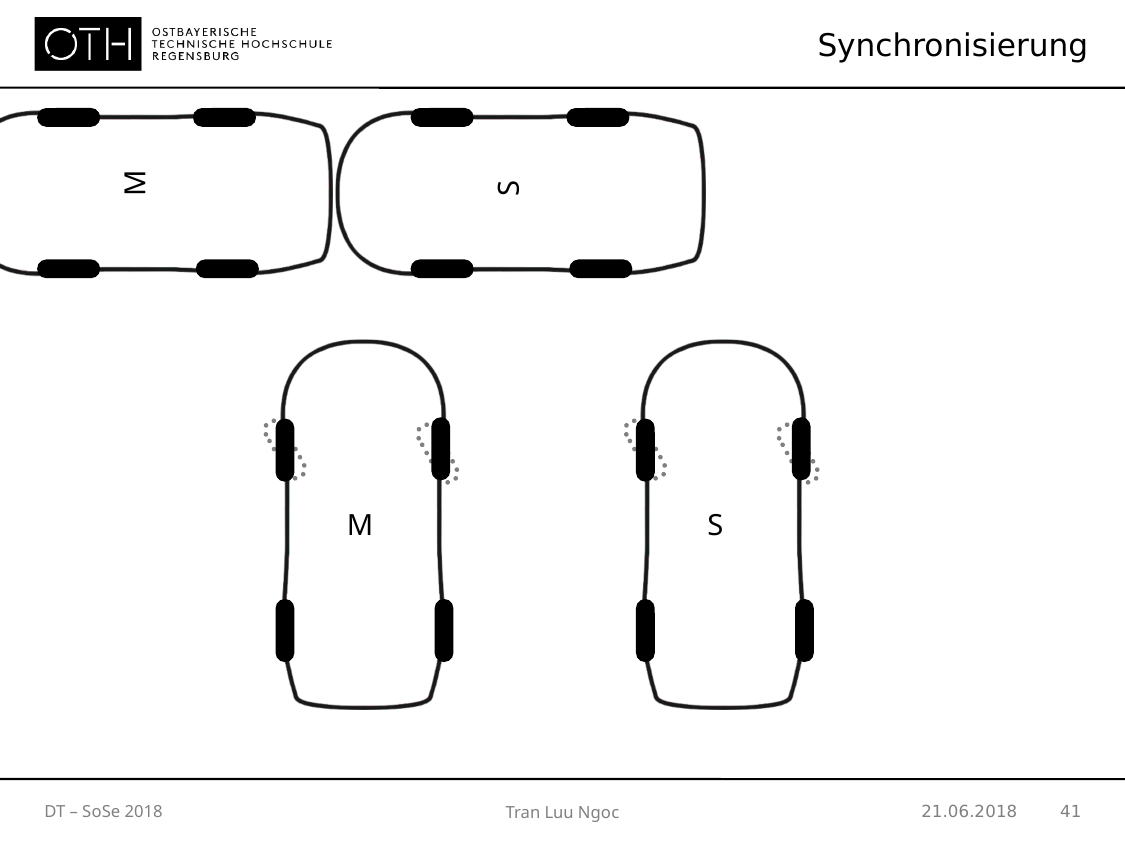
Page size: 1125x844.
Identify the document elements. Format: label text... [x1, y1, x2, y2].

picture [334, 100, 706, 286]
text_box [275, 626, 295, 663]
text_box [275, 418, 295, 430]
text_box Synchronisierung [332, 17, 1089, 71]
text_box [779, 424, 791, 430]
picture [0, 100, 333, 286]
text_box [431, 417, 451, 430]
text_box [434, 626, 454, 663]
text_box [418, 424, 431, 430]
text_box Tran Luu Ngoc [481, 794, 644, 829]
text_box [625, 420, 638, 430]
text_box [635, 418, 655, 430]
text_box [264, 420, 277, 430]
text_box [635, 626, 655, 663]
text_box [791, 417, 811, 430]
text_box [795, 626, 814, 663]
picture [177, 340, 909, 709]
picture [34, 17, 332, 71]
